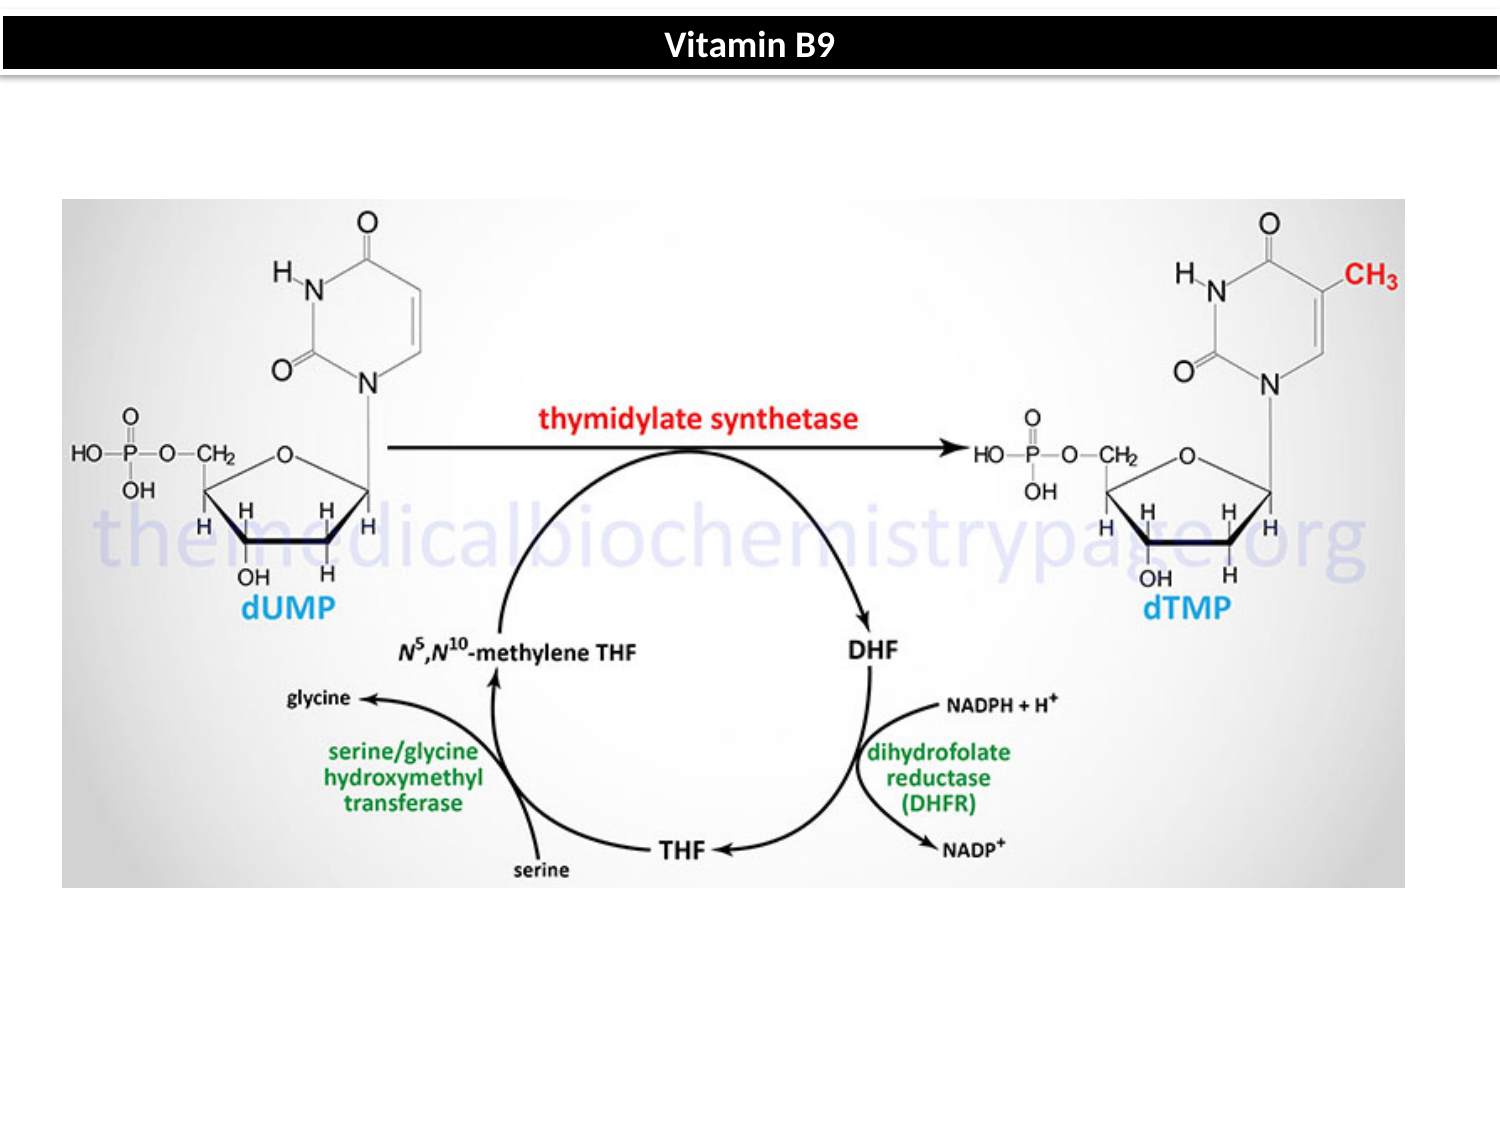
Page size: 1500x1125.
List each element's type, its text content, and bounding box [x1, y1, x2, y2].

text_box Vitamin B9 [0, 9, 1500, 75]
picture [62, 199, 1405, 888]
